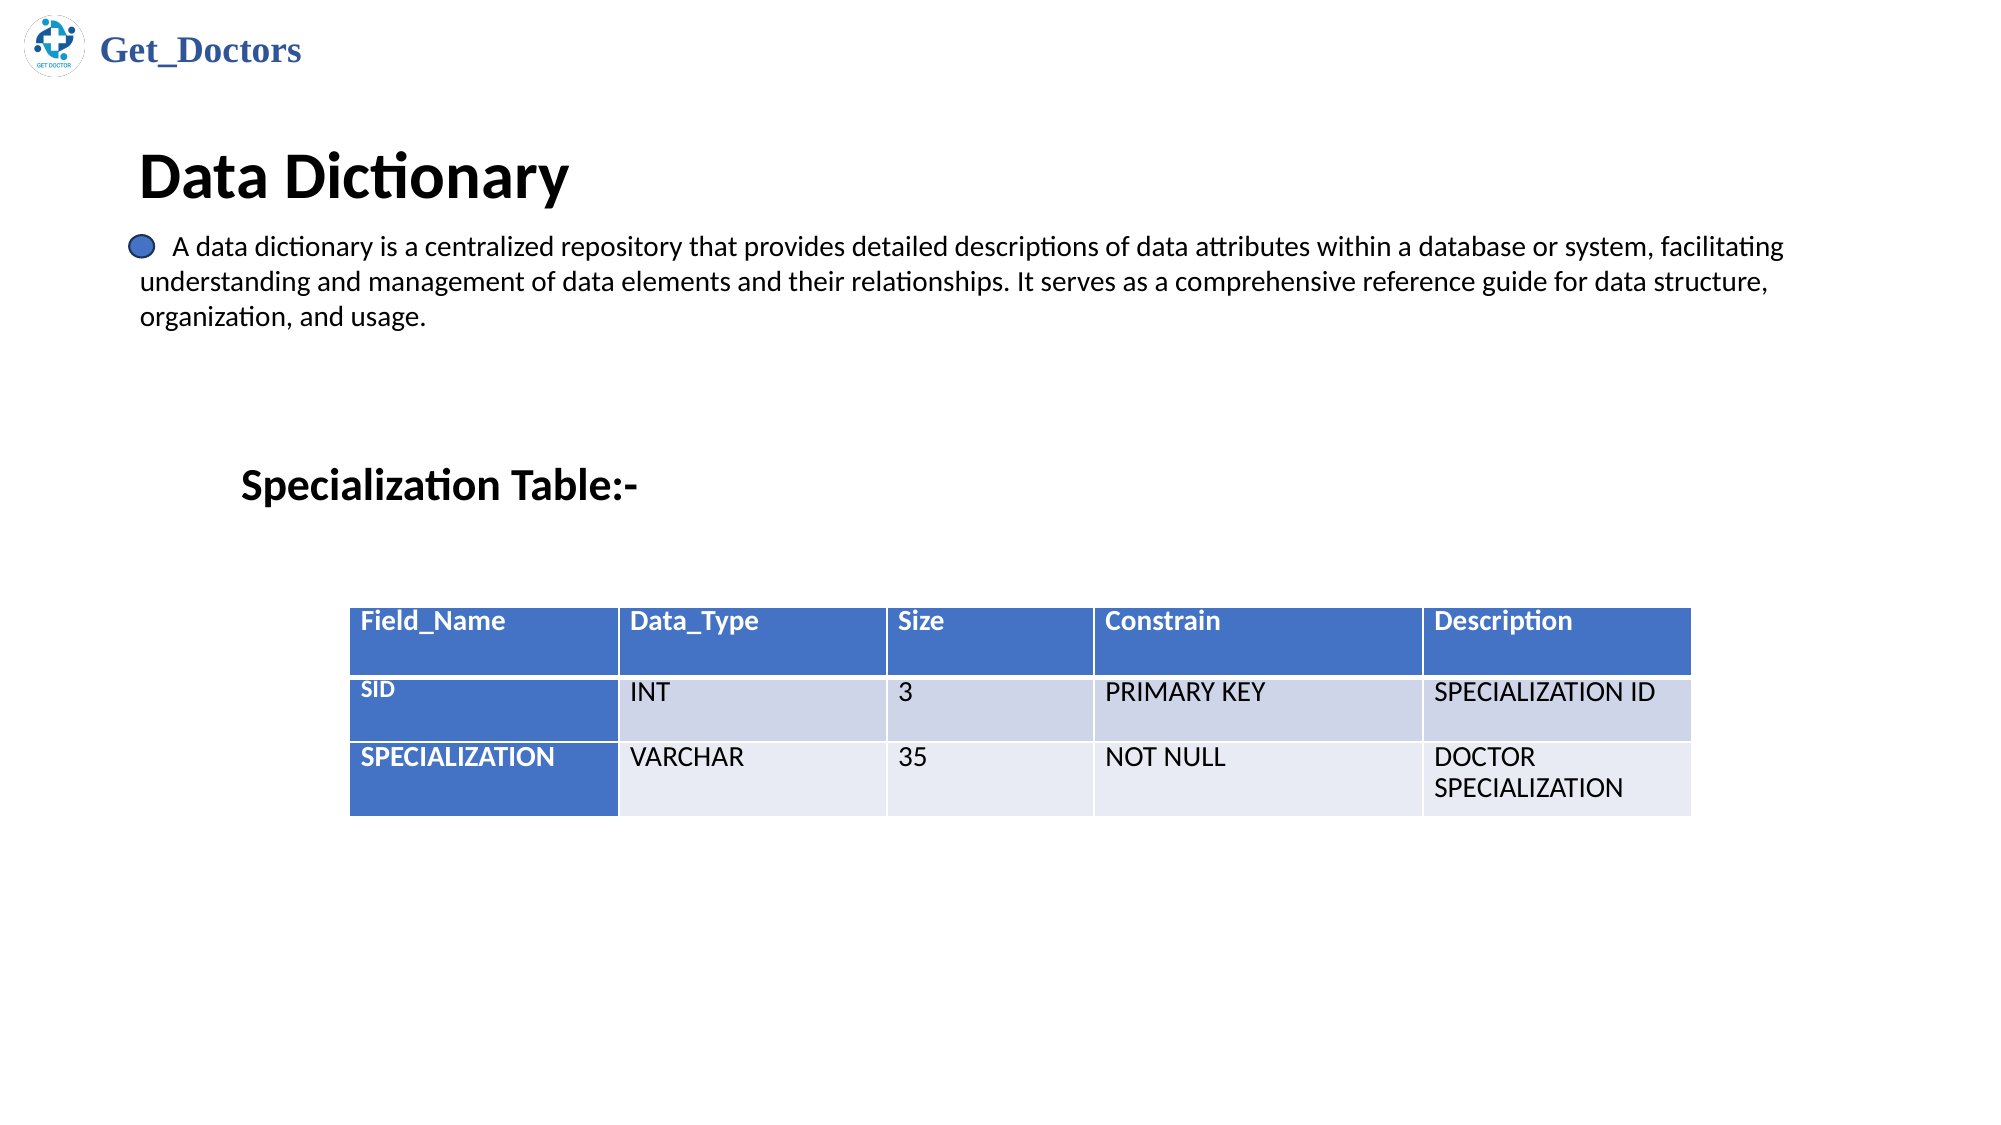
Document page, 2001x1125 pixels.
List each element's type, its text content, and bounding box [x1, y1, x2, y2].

text_box A data dictionary is a centralized repository that provides detailed descriptions of data attributes within a database or system, facilitating understanding and management of data elements and their relationships. It serves as a comprehensive reference guide for data structure, organization, and usage. [124, 220, 1845, 340]
table_cell VARCHAR [620, 743, 886, 816]
table_header Size [888, 608, 1093, 675]
text_box Get_Doctors [85, 17, 434, 77]
table_cell PRIMARY KEY [1095, 680, 1422, 741]
table_cell 35 [888, 743, 1093, 816]
text_box Specialization Table:- [226, 447, 808, 518]
table_cell 3 [888, 680, 1093, 741]
table_cell NOT NULL [1095, 743, 1422, 816]
table_cell SPECIALIZATION [350, 743, 618, 816]
table_cell SID [350, 680, 618, 741]
text_box Data Dictionary [125, 124, 1000, 219]
text_box [128, 234, 156, 259]
table_header Field_Name [350, 608, 618, 675]
table_cell INT [620, 680, 886, 741]
table_cell DOCTOR SPECIALIZATION [1424, 743, 1691, 816]
table_cell SPECIALIZATION ID [1424, 680, 1691, 741]
table_header Constrain [1095, 608, 1422, 675]
table_header Description [1424, 608, 1691, 675]
table_header Data_Type [620, 608, 886, 675]
picture [24, 15, 85, 77]
